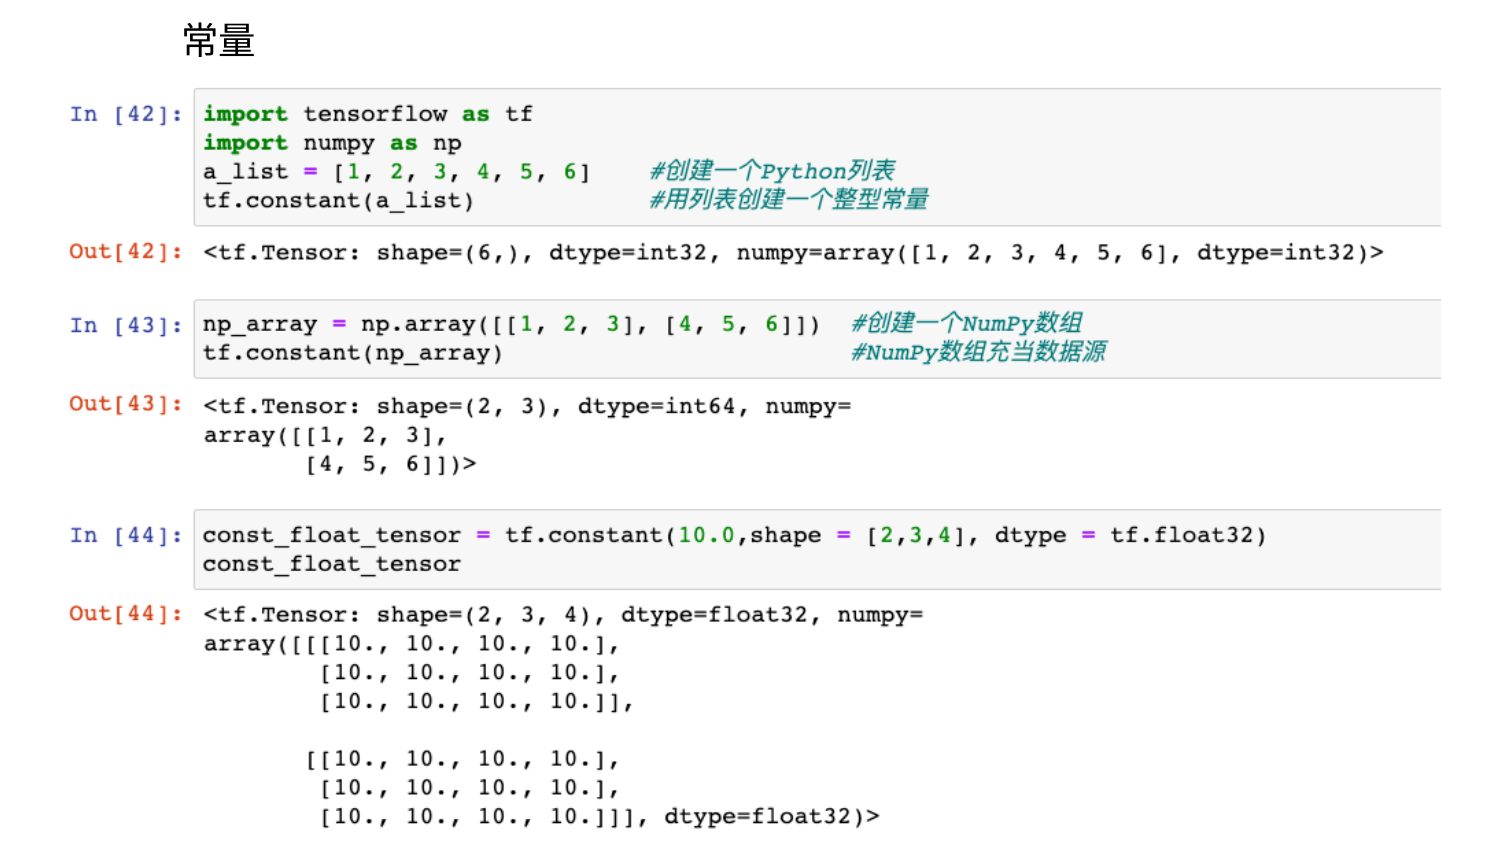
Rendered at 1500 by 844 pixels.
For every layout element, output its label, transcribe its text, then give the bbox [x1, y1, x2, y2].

text_box 常量 [166, 9, 403, 70]
picture [58, 81, 1442, 844]
